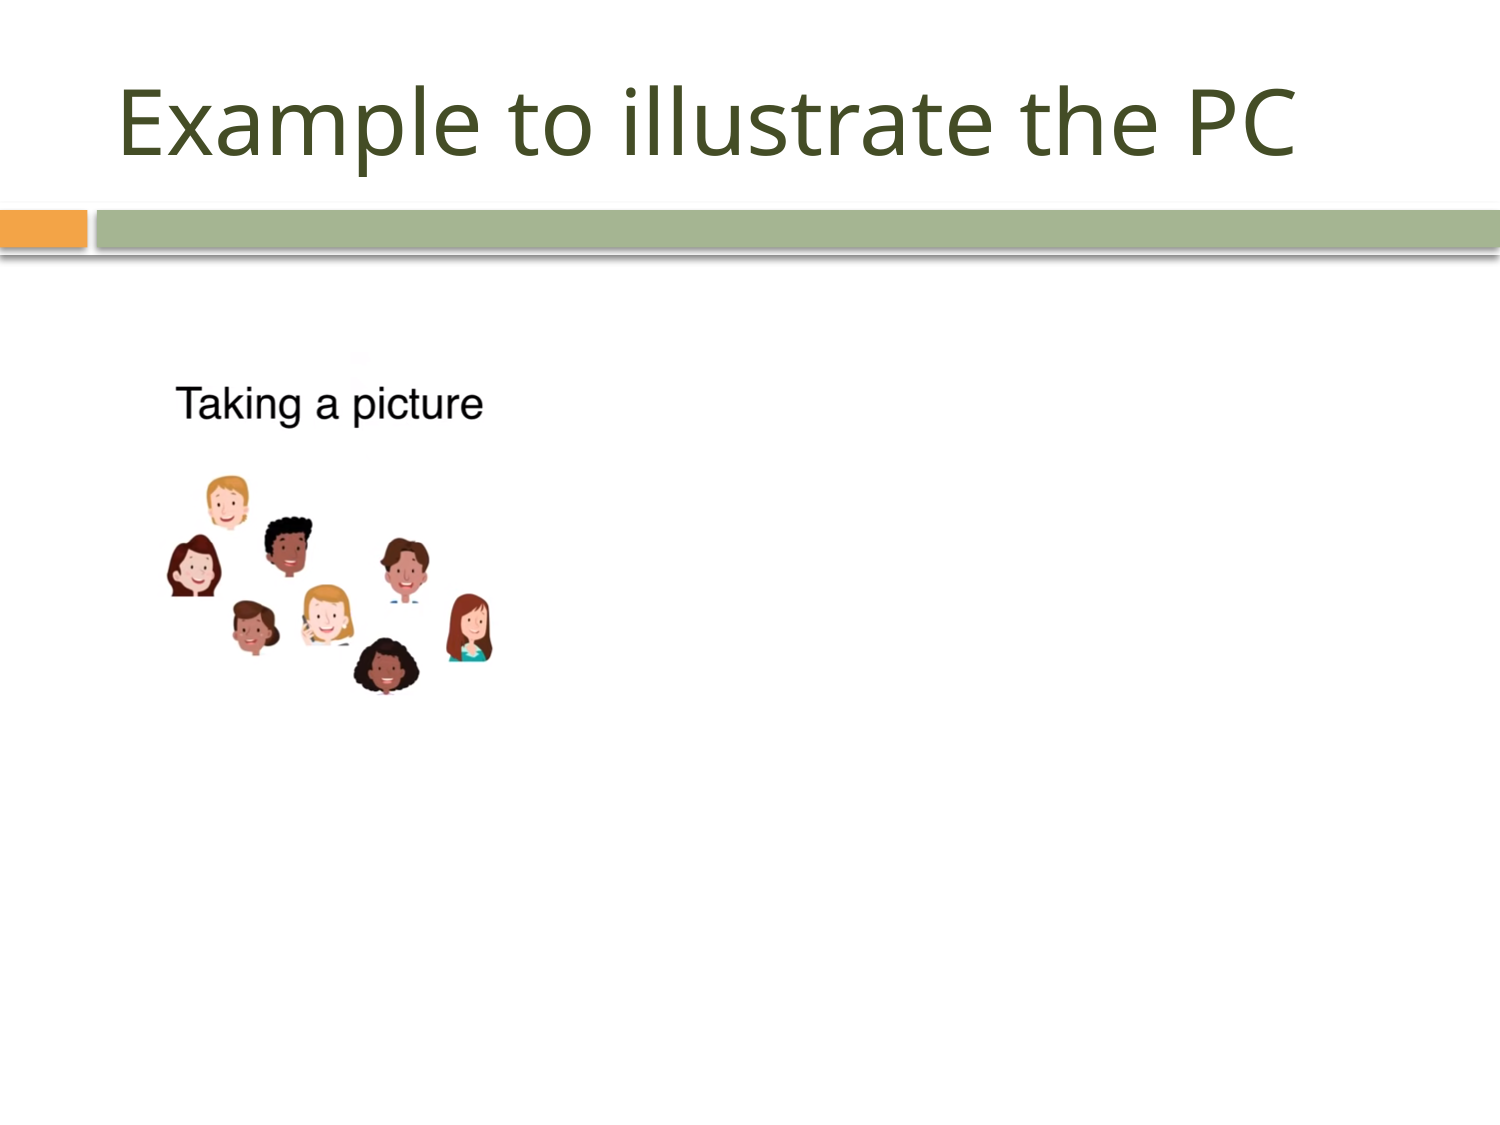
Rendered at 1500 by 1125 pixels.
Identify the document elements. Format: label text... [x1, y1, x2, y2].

title Example to illustrate the PC [100, 37, 1438, 200]
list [112, 352, 562, 734]
